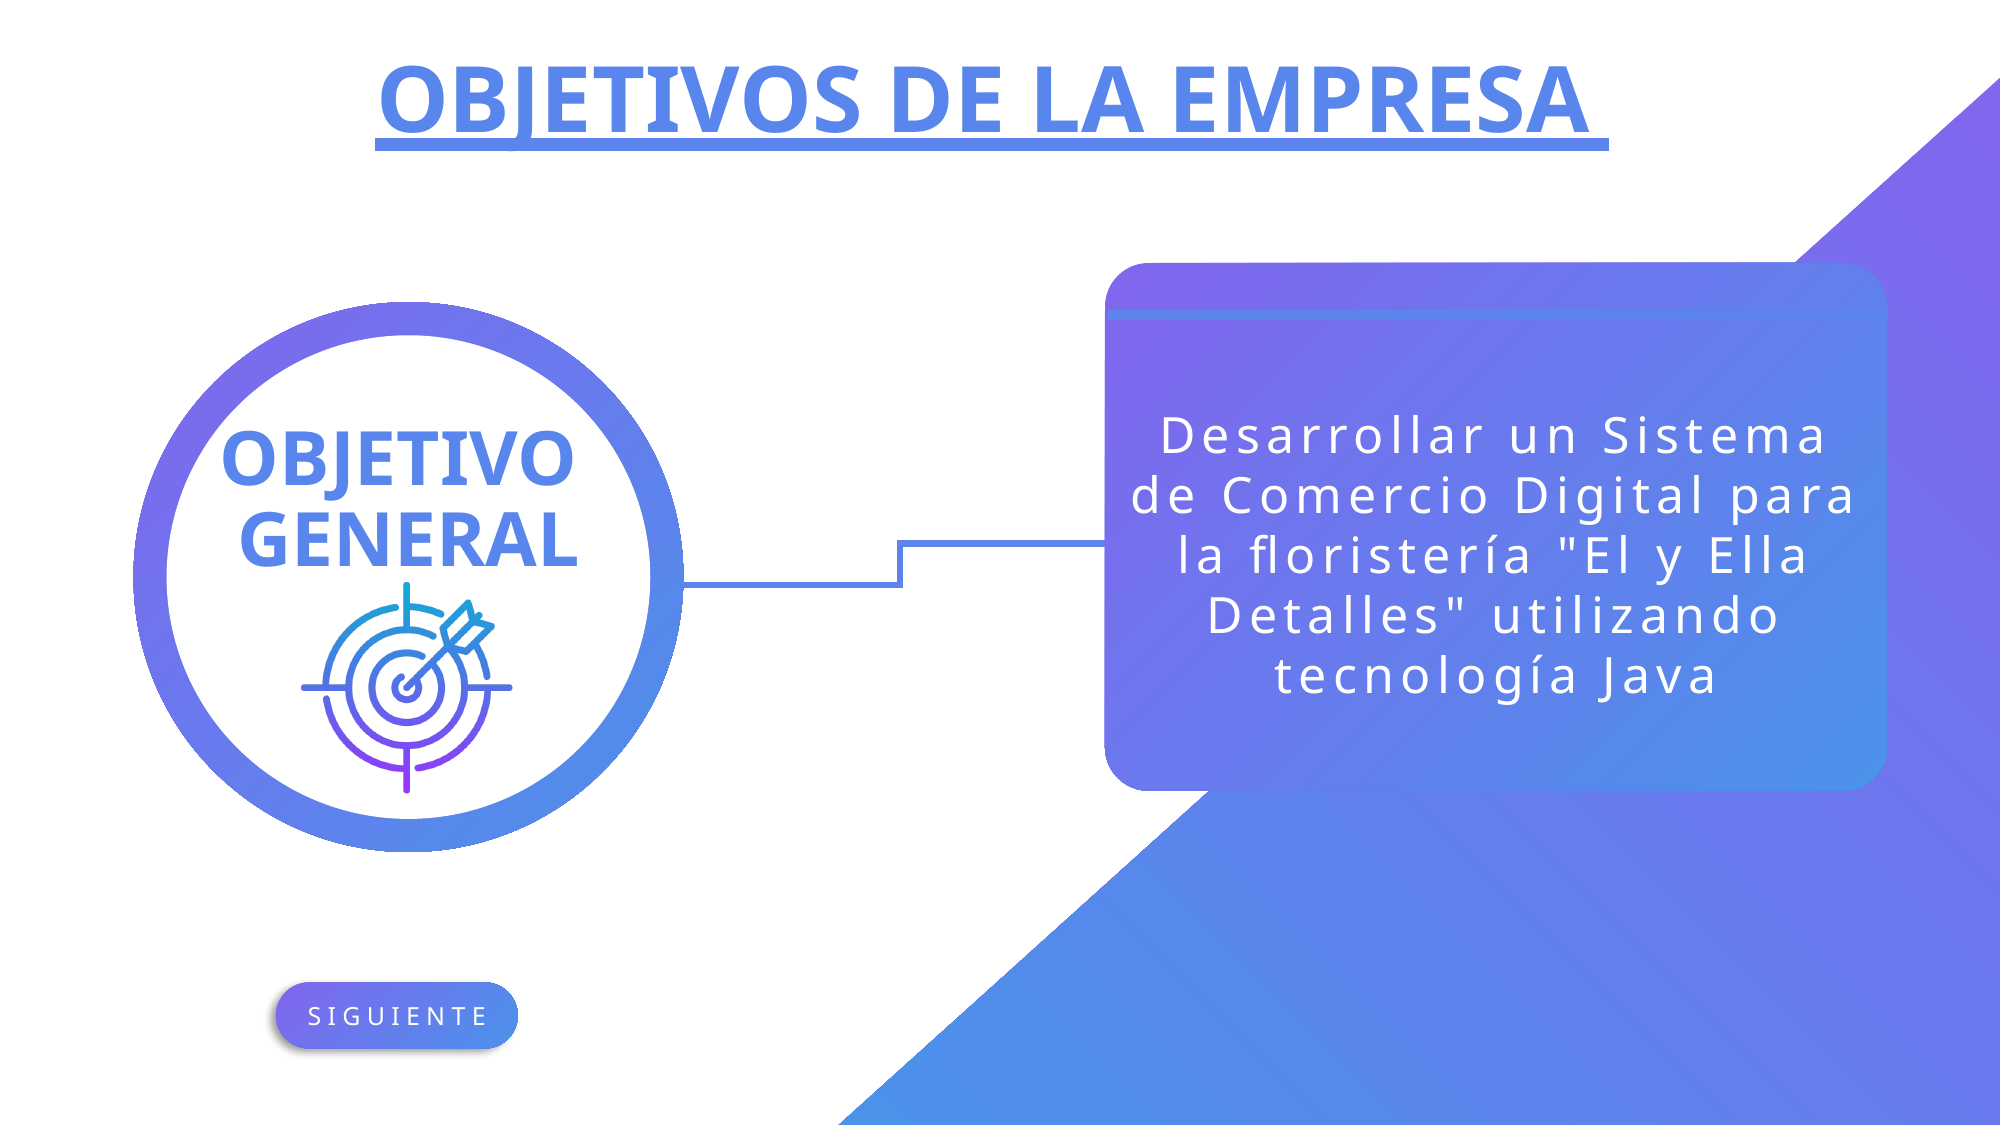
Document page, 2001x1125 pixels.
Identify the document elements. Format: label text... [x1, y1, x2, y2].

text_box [157, 45, 1810, 184]
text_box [133, 302, 684, 852]
text_box SIGUIENTE [274, 981, 519, 1050]
picture [295, 576, 518, 799]
text_box [837, 76, 2000, 1125]
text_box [1104, 262, 1888, 791]
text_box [684, 543, 1104, 585]
